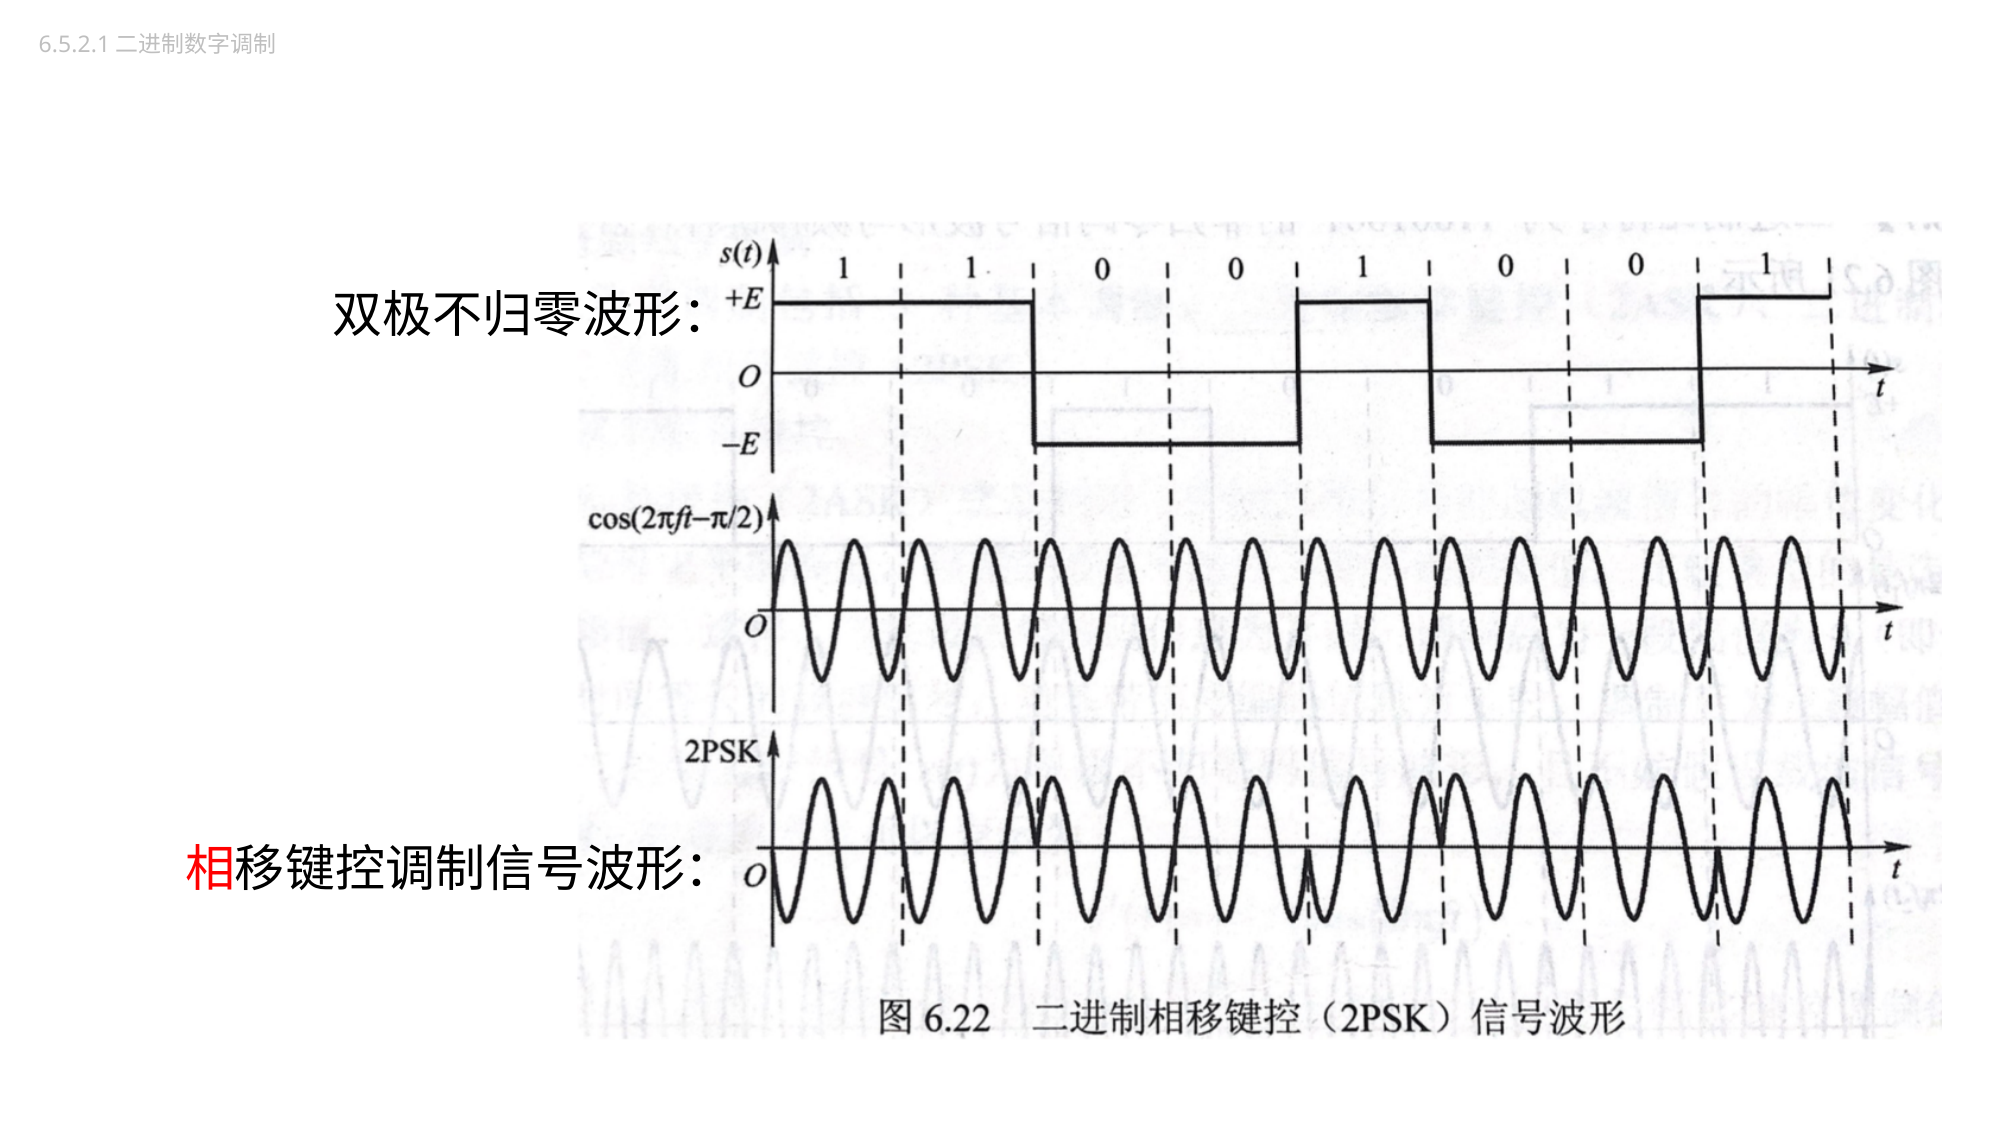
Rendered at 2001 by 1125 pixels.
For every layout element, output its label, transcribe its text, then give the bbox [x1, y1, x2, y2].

text_box 6.5.2.1二进制数字调制 [23, 22, 292, 65]
text_box 双极不归零波形： [317, 274, 569, 350]
text_box 相移键控调制信号波形： [170, 828, 569, 904]
picture [569, 220, 1942, 1056]
